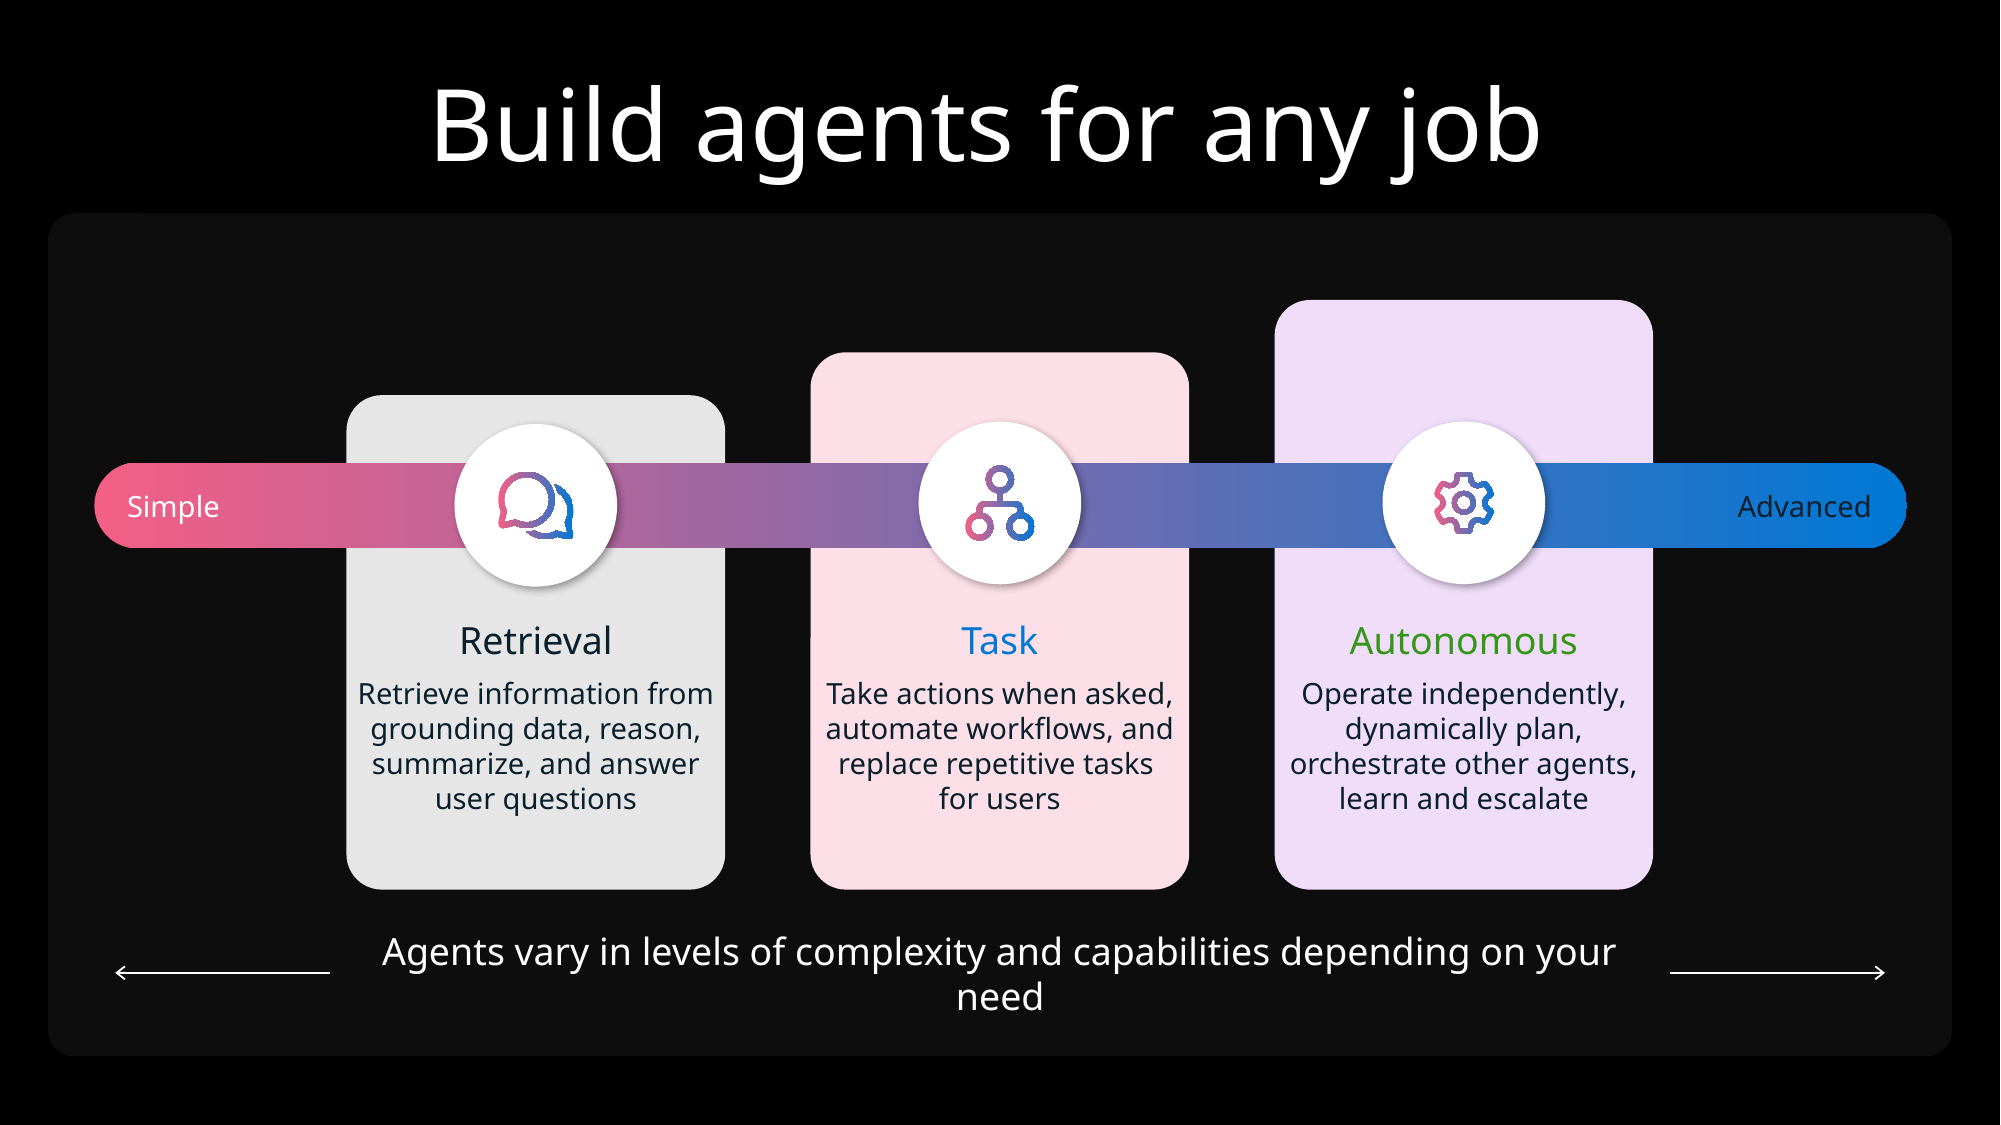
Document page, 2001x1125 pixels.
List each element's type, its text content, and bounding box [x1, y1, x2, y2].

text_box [618, 462, 918, 549]
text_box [918, 421, 1082, 585]
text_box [454, 423, 618, 587]
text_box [114, 949, 1886, 996]
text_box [1382, 421, 1546, 585]
text_box [345, 549, 726, 891]
text_box Retrieval Retrieve information from grounding data, reason, summarize, and answer user questions [357, 617, 715, 815]
text_box Task Take actions when asked, automate workflows, and replace repetitive tasks for users [821, 617, 1179, 815]
text_box [809, 351, 1190, 462]
text_box [809, 549, 1190, 891]
text_box Build agents for any job [325, 61, 1675, 182]
text_box Autonomous Operate independently, dynamically plan, orchestrate other agents, learn and escalate [1287, 617, 1641, 815]
text_box [1273, 299, 1654, 462]
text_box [1546, 462, 1908, 549]
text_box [94, 462, 454, 549]
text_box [1082, 462, 1382, 549]
text_box [345, 394, 726, 462]
text_box [1273, 549, 1654, 891]
text_box [47, 212, 1953, 1058]
